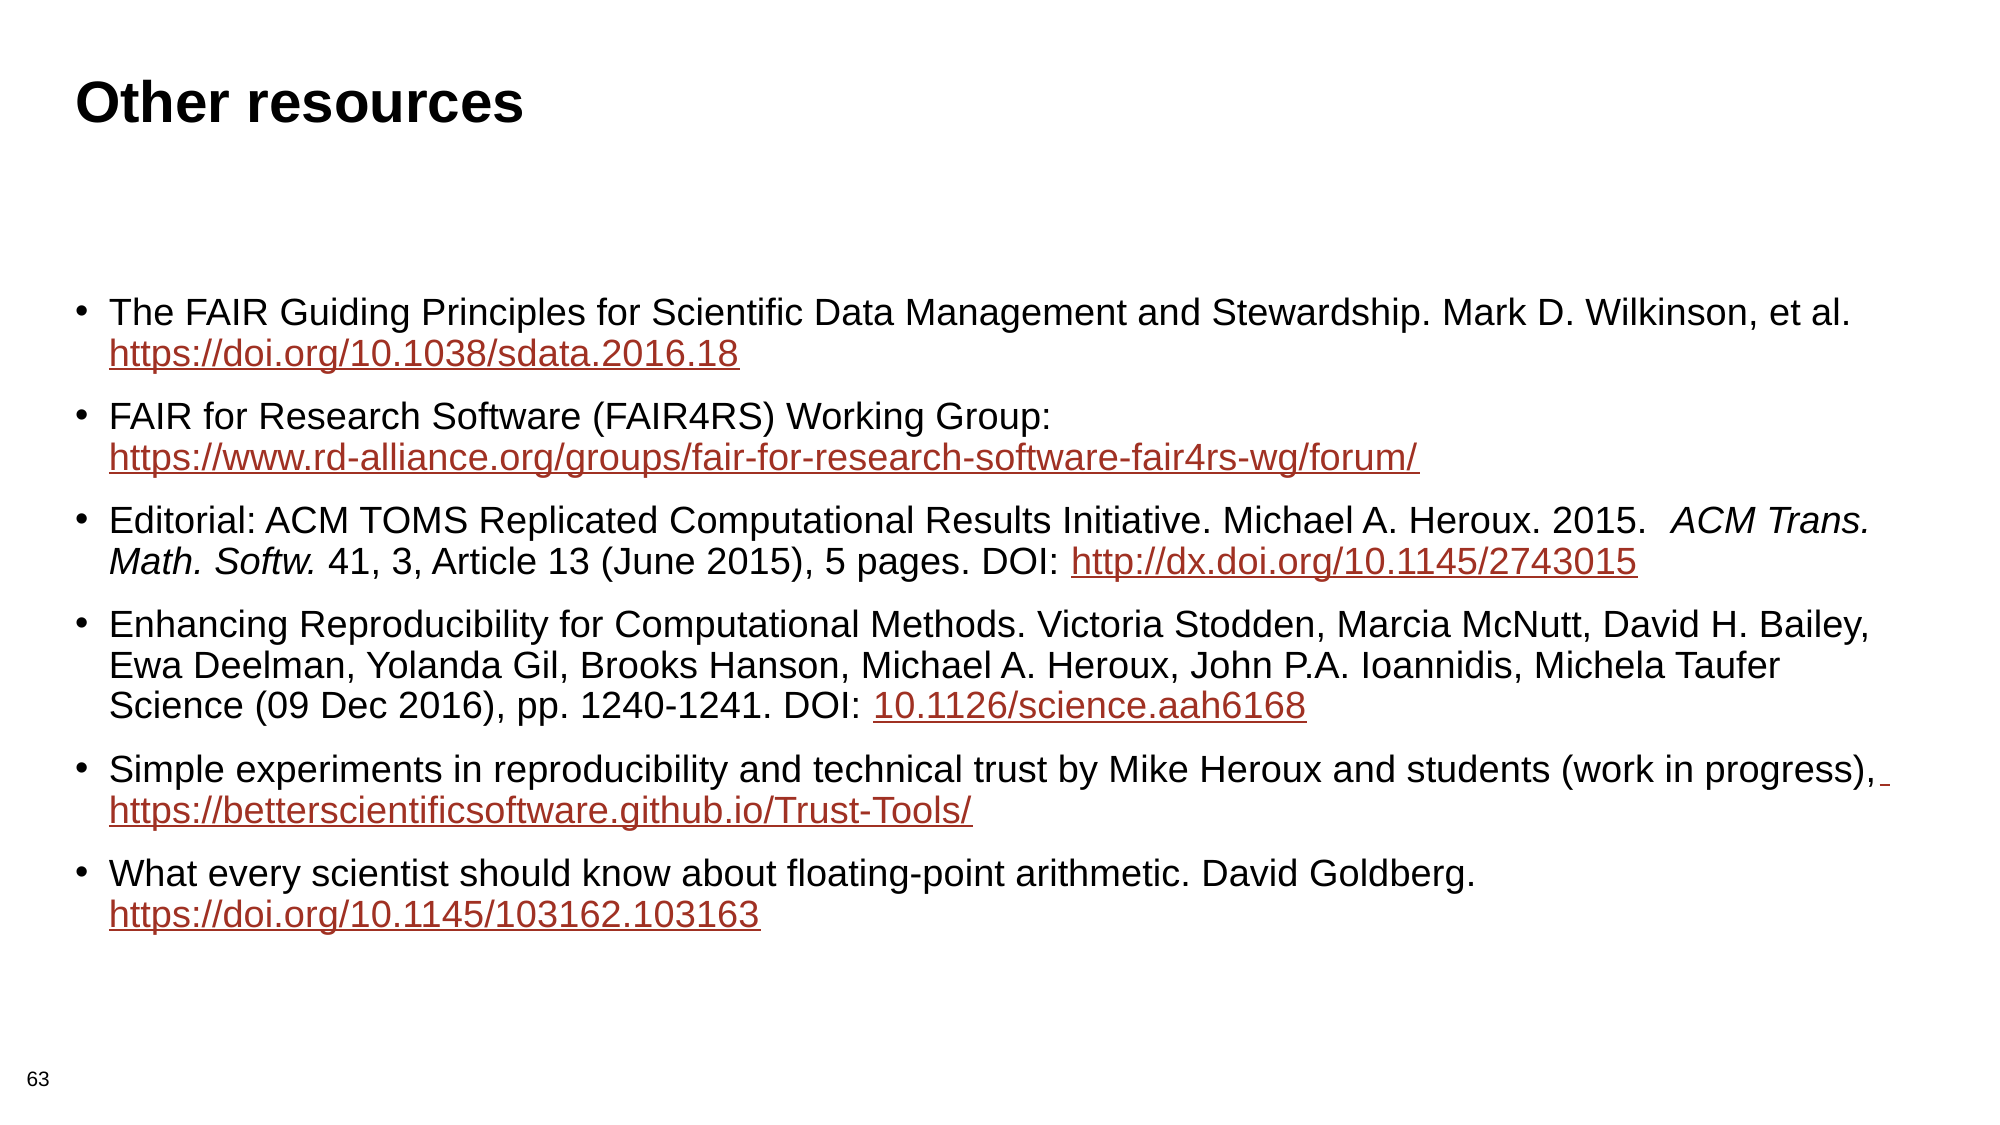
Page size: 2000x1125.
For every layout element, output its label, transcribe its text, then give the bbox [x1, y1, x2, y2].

title Other resources [59, 67, 1926, 218]
list The FAIR Guiding Principles for Scientific Data Management and Stewardship. Mark D. Wilkinson, et al. https://doi.org/10.1038/sdata.2016.18 FAIR for Research Software (FAIR4RS) Working Group: https://www.rd-alliance.org/groups/fair-for-research-software-fair4rs-wg/forum/ Editorial: ACM TOMS Replicated Computational Results Initiative. Michael A. Heroux. 2015. ACM Trans. Math. Softw. 41, 3, Article 13 (June 2015), 5 pages. DOI: http://dx.doi.org/10.1145/2743015 Enhancing Reproducibility for Computational Methods. Victoria Stodden, Marcia McNutt, David H. Bailey, Ewa Deelman, Yolanda Gil, Brooks Hanson, Michael A. Heroux, John P.A. Ioannidis, Michela Taufer Science (09 Dec 2016), pp. 1240-1241. DOI: 10.1126/science.aah6168 Simple experiments in reproducibility and technical trust by Mike Heroux and students (work in progress), https://betterscientificsoftware.github.io/Trust-Tools/ What every scientist should know about floating-point arithmetic. David Goldberg. https://doi.org/10.1145/103162.103163 [59, 284, 1926, 950]
